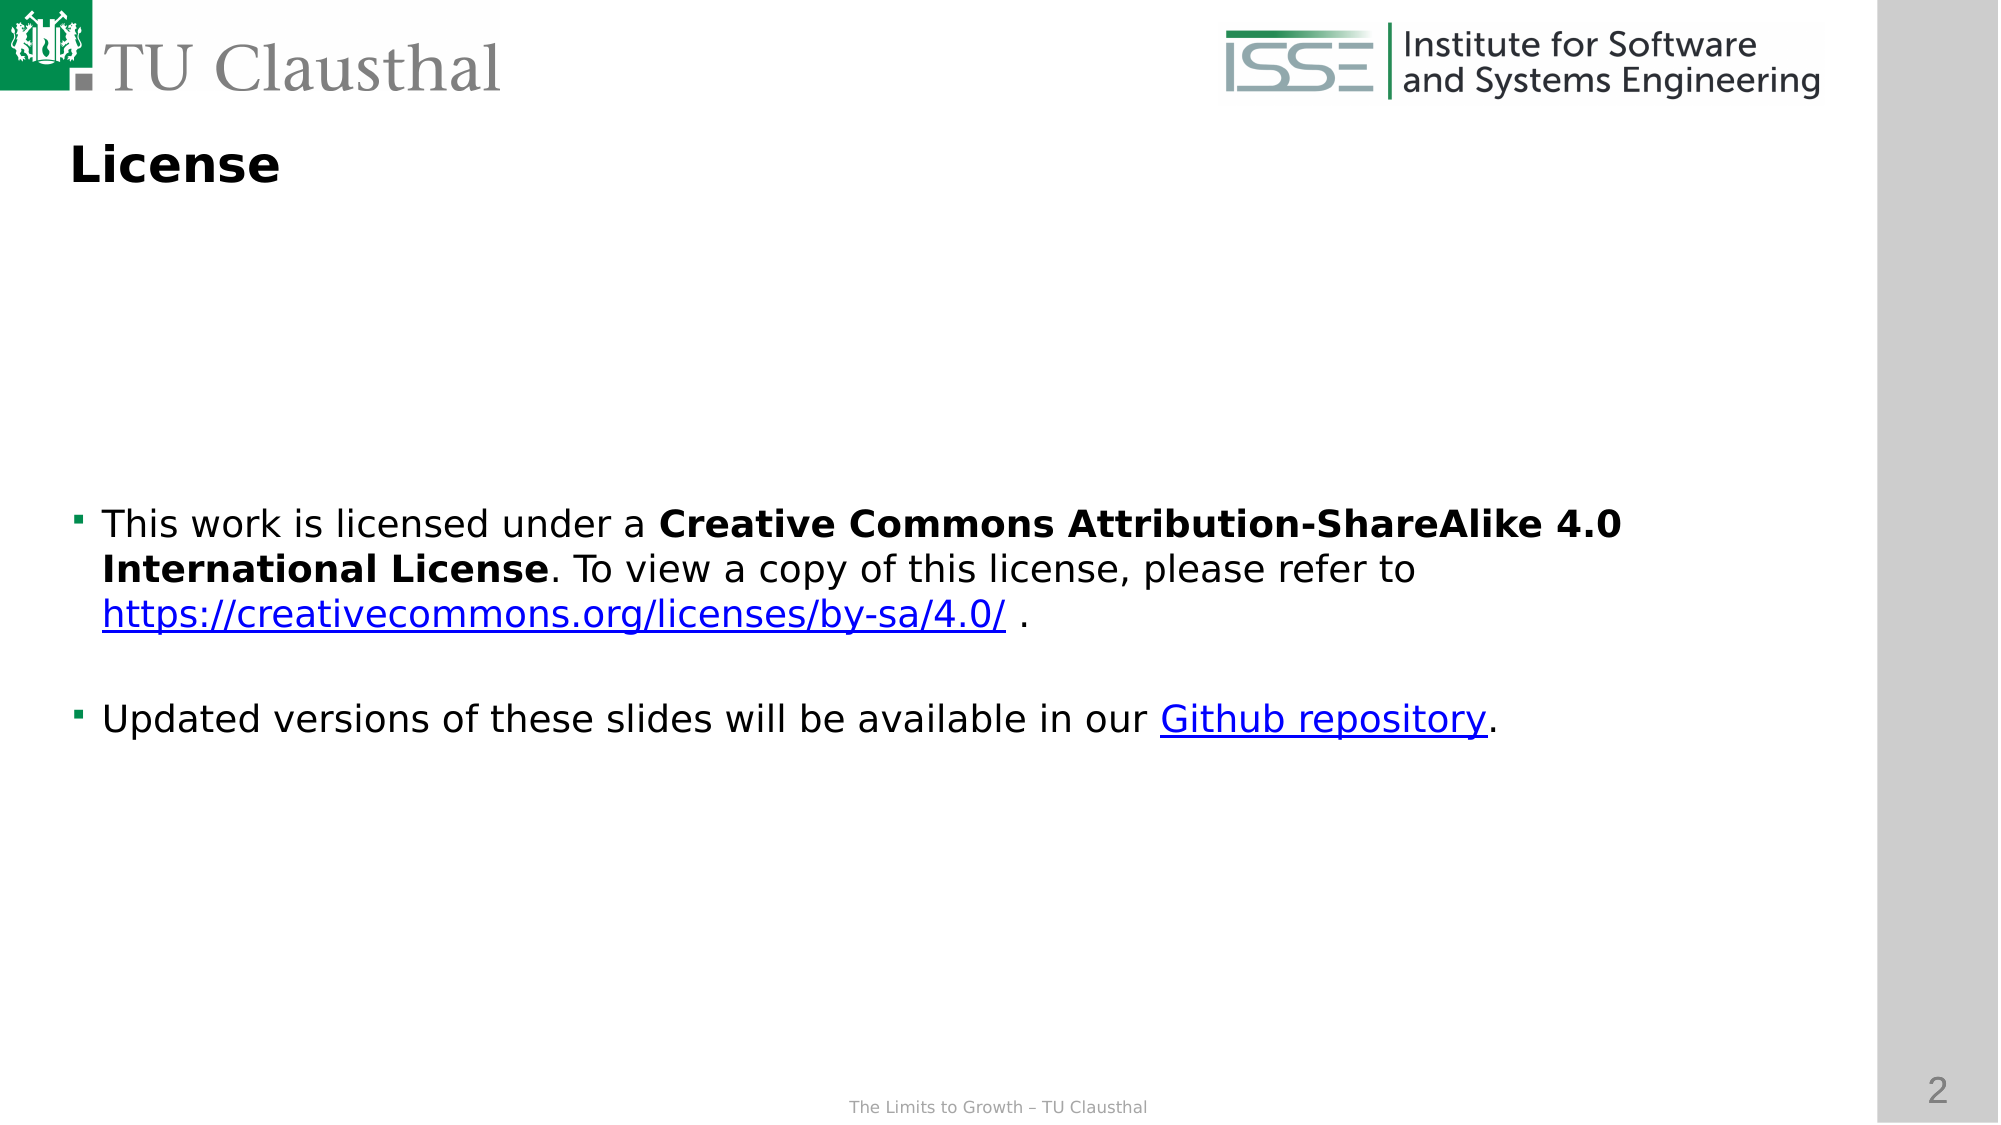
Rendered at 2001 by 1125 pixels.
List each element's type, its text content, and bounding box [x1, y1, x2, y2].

text_box License [55, 125, 1817, 206]
picture [1218, 22, 1825, 106]
picture [0, 0, 500, 91]
text_box This work is licensed under a Creative Commons Attribution-ShareAlike 4.0 International License. To view a copy of this license, please refer to https://creativecommons.org/licenses/by-sa/4.0/ . Updated versions of these slides will be available in our Github repository. [55, 208, 1817, 1033]
